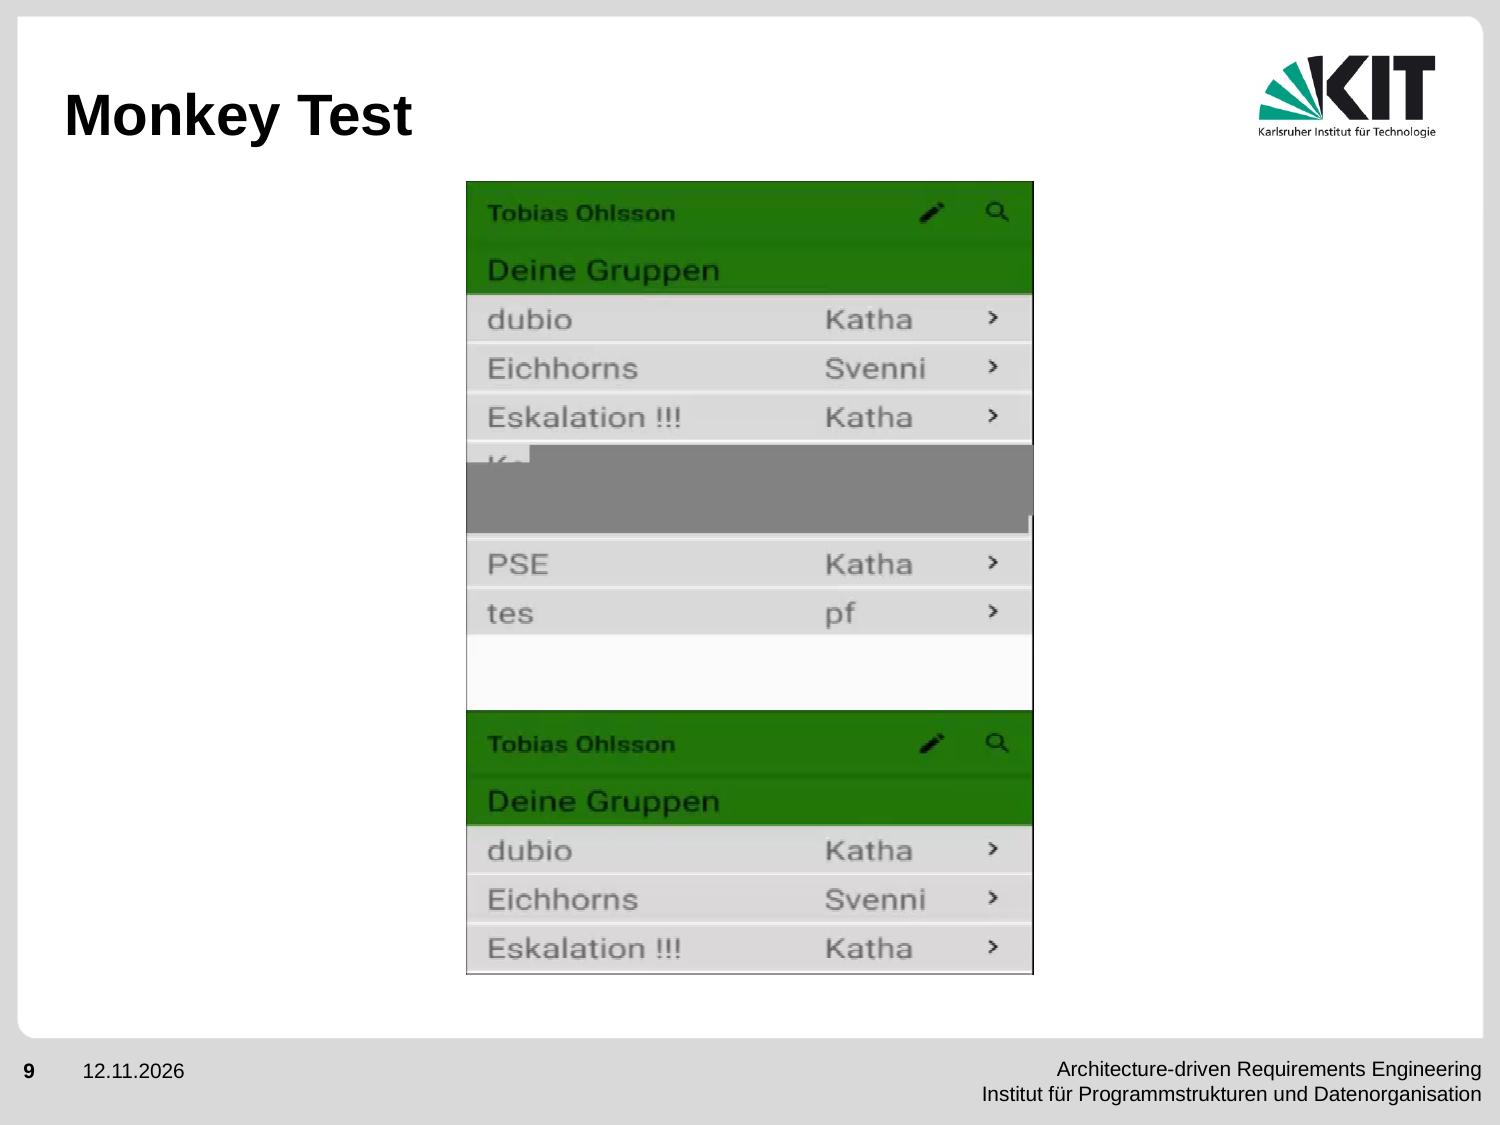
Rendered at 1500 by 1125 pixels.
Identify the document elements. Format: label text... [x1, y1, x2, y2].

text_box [464, 180, 1035, 976]
title Monkey Test [63, 54, 1199, 148]
picture [0, 0, 1500, 1125]
